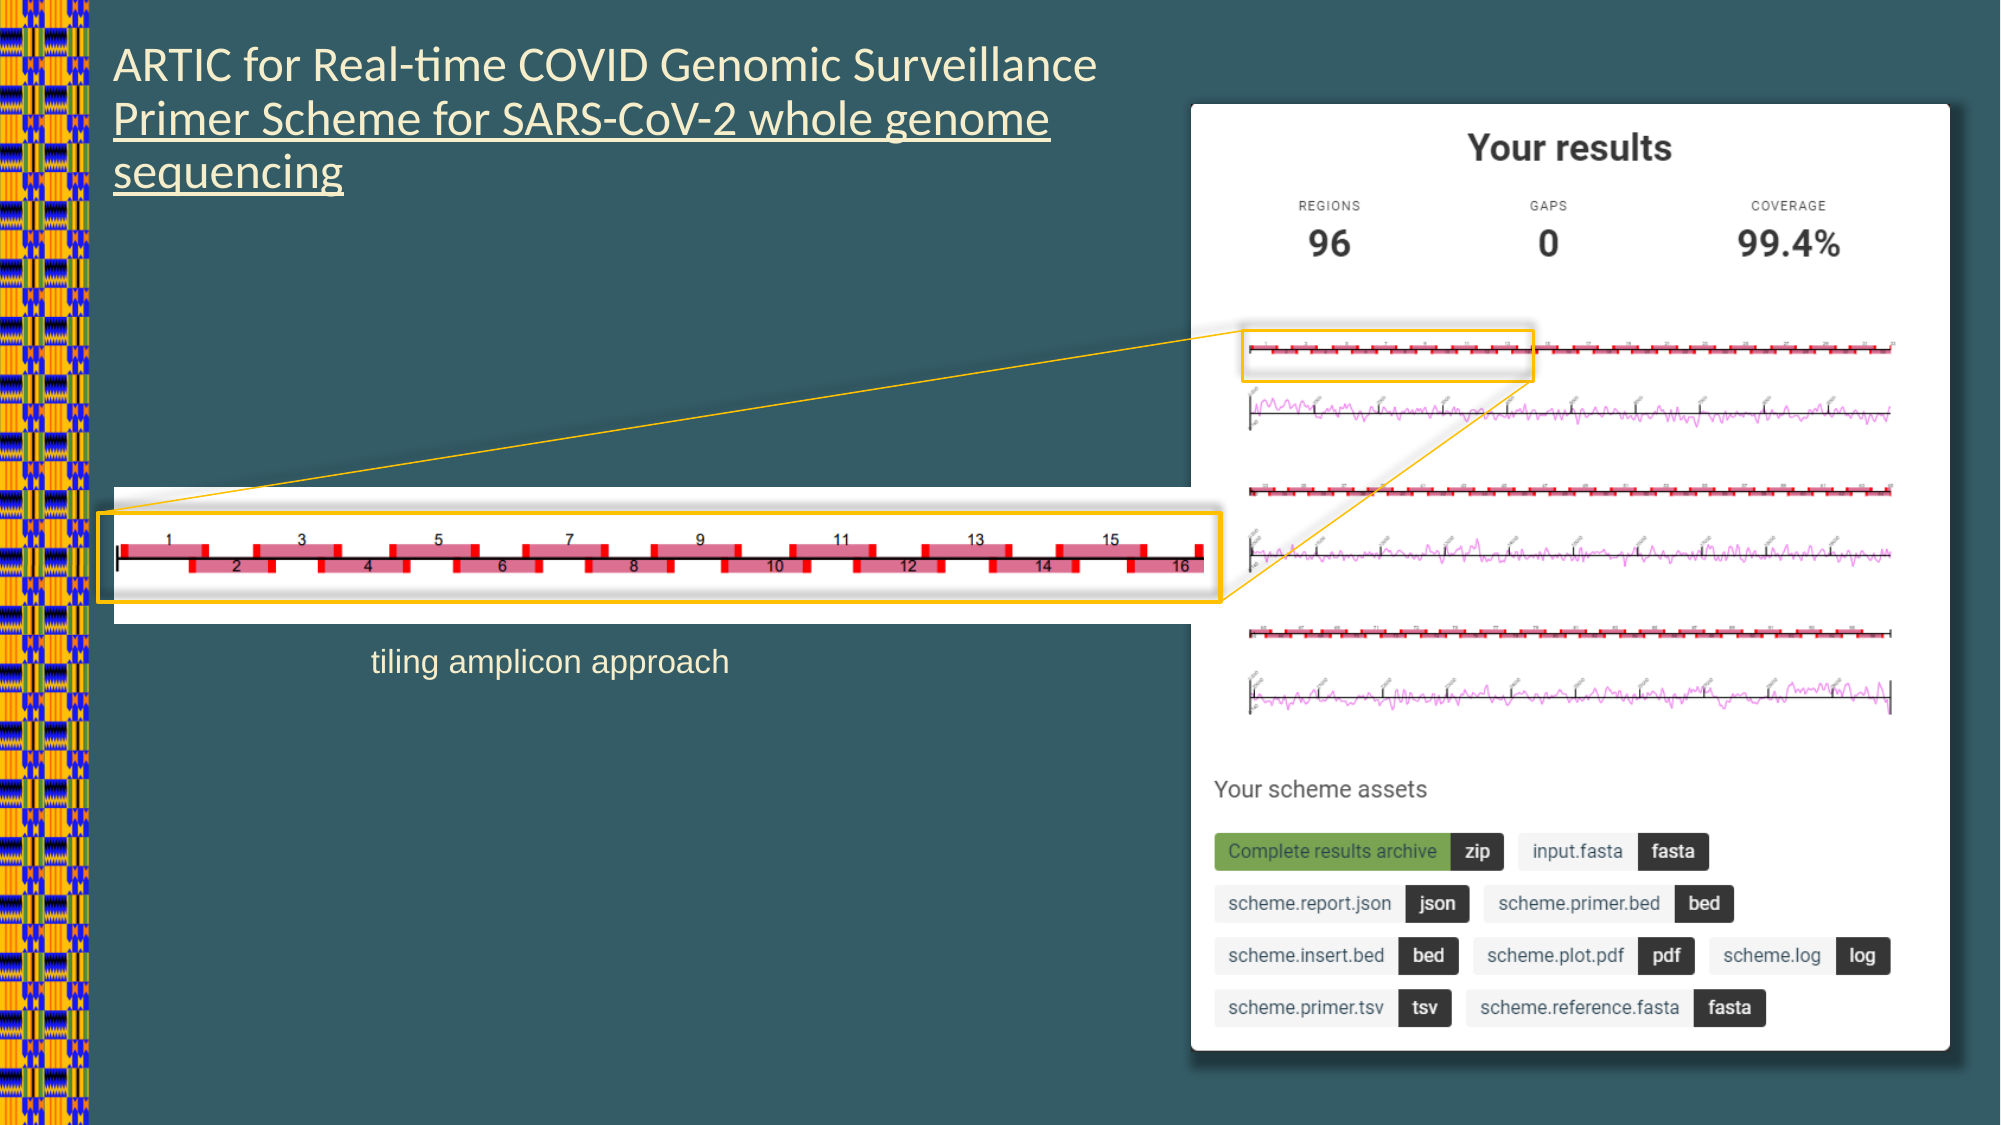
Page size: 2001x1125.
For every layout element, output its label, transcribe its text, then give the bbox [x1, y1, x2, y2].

picture [0, 0, 2001, 1125]
title ARTIC for Real-time COVID Genomic Surveillance Primer Scheme for SARS-CoV-2 whole genome sequencing [97, 33, 1202, 103]
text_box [97, 104, 1950, 1053]
